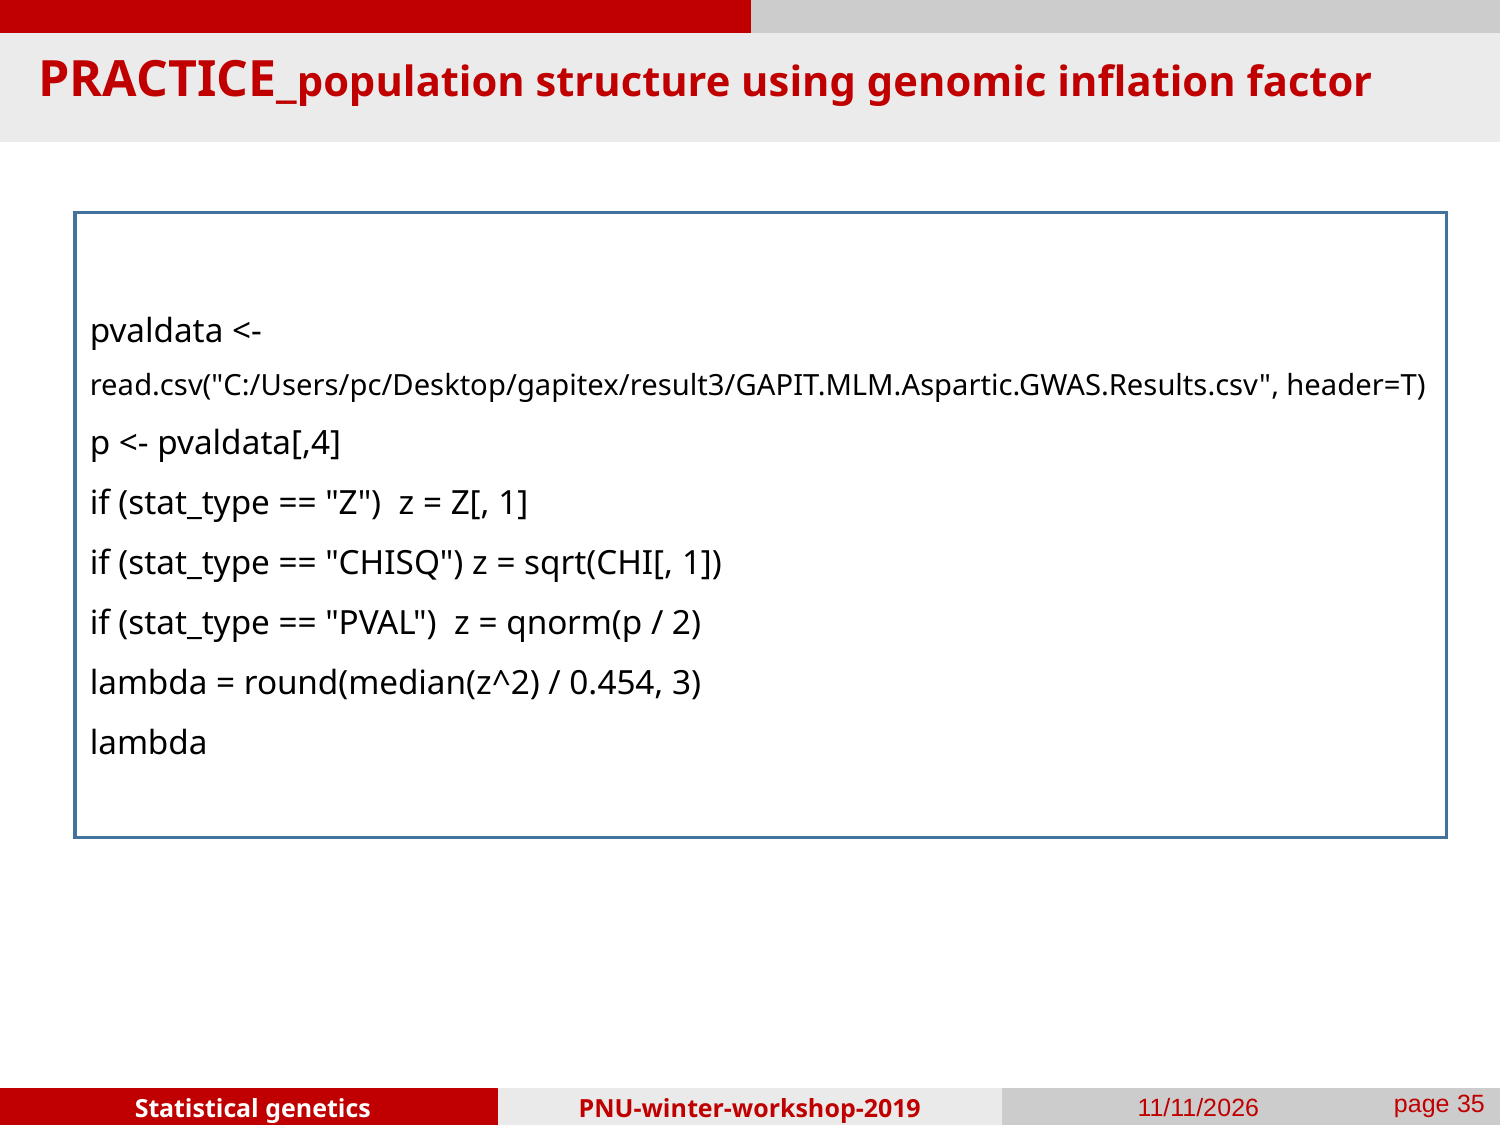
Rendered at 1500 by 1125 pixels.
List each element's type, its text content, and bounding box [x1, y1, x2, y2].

title PRACTICE_population structure using genomic inflation factor [0, 33, 1500, 138]
text_box pvaldata <- read.csv("C:/Users/pc/Desktop/gapitex/result3/GAPIT.MLM.Aspartic.GWAS.Results.csv", header=T) p <- pvaldata[,4] if (stat_type == "Z") z = Z[, 1] if (stat_type == "CHISQ") z = sqrt(CHI[, 1]) if (stat_type == "PVAL") z = qnorm(p / 2) lambda = round(median(z^2) / 0.454, 3) lambda [74, 211, 1448, 838]
slide_number page 34 [1162, 1088, 1500, 1125]
footer PNU-winter-workshop-2019 [496, 1088, 1004, 1125]
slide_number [1004, 1088, 1162, 1125]
